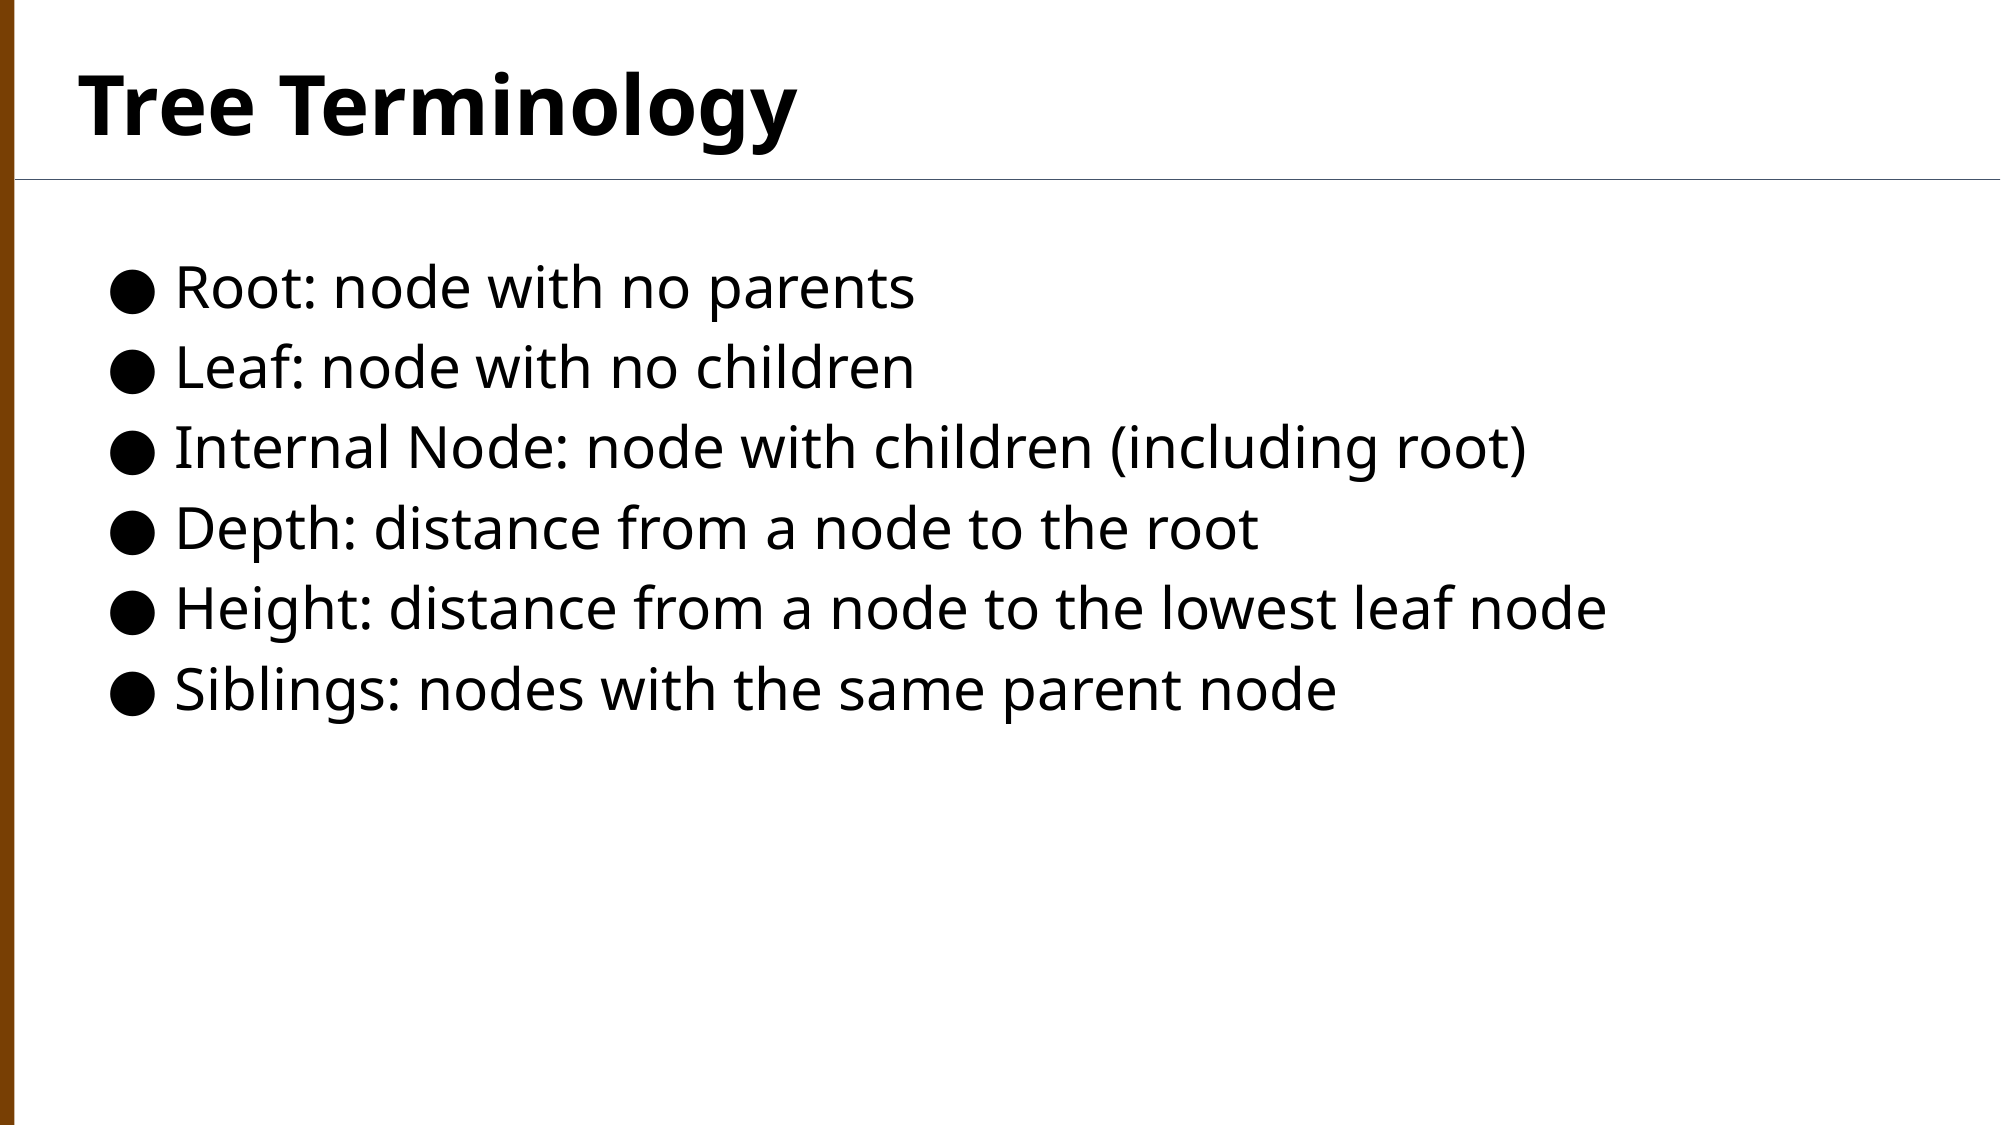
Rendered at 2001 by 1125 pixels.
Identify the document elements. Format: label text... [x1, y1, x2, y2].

text_box Tree Terminology [62, 36, 2000, 219]
text_box Root: node with no parents Leaf: node with no children Internal Node: node with children (including root) Depth: distance from a node to the root Height: distance from a node to the lowest leaf node Siblings: nodes with the same parent node [84, 224, 1926, 1091]
